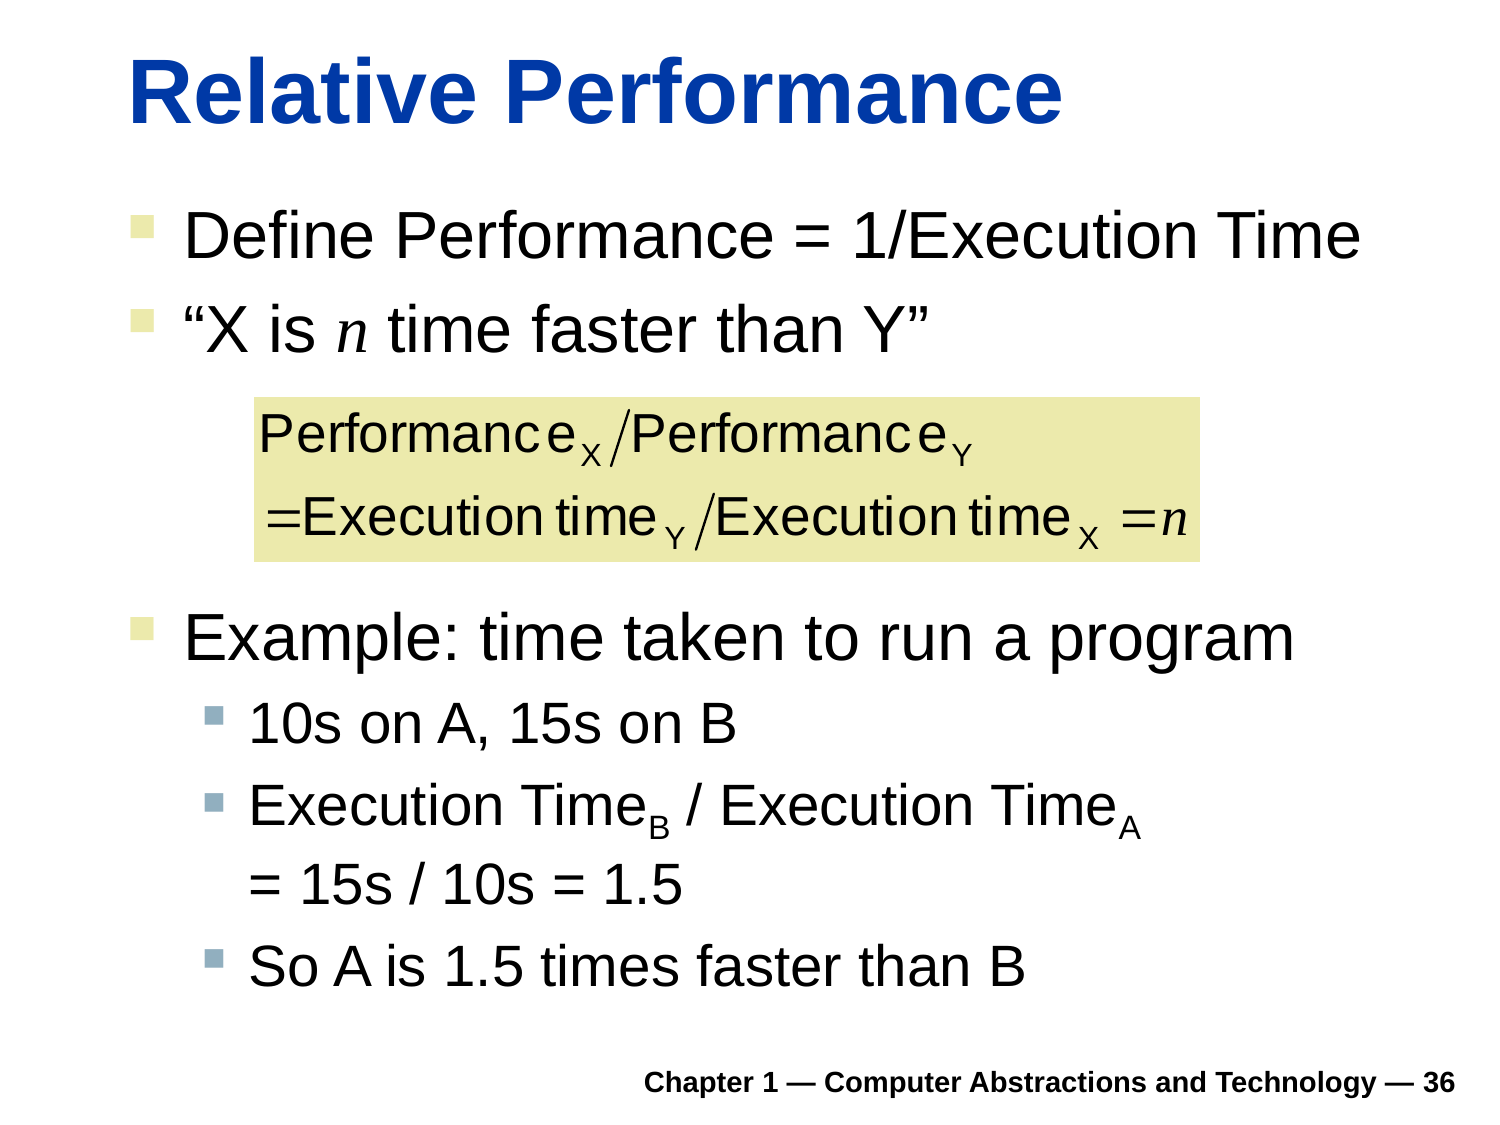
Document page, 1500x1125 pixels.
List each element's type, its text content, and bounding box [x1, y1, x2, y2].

text_box Example: time taken to run a program 10s on A, 15s on B Execution TimeB / Execution TimeA = 15s / 10s = 1.5 So A is 1.5 times faster than B [112, 586, 1469, 988]
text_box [253, 396, 1200, 563]
footer Chapter 1 — Computer Abstractions and Technology — 36 [277, 1046, 1471, 1106]
list Define Performance = 1/Execution Time “X is n time faster than Y” [112, 184, 1469, 386]
title Relative Performance [112, 23, 1468, 149]
